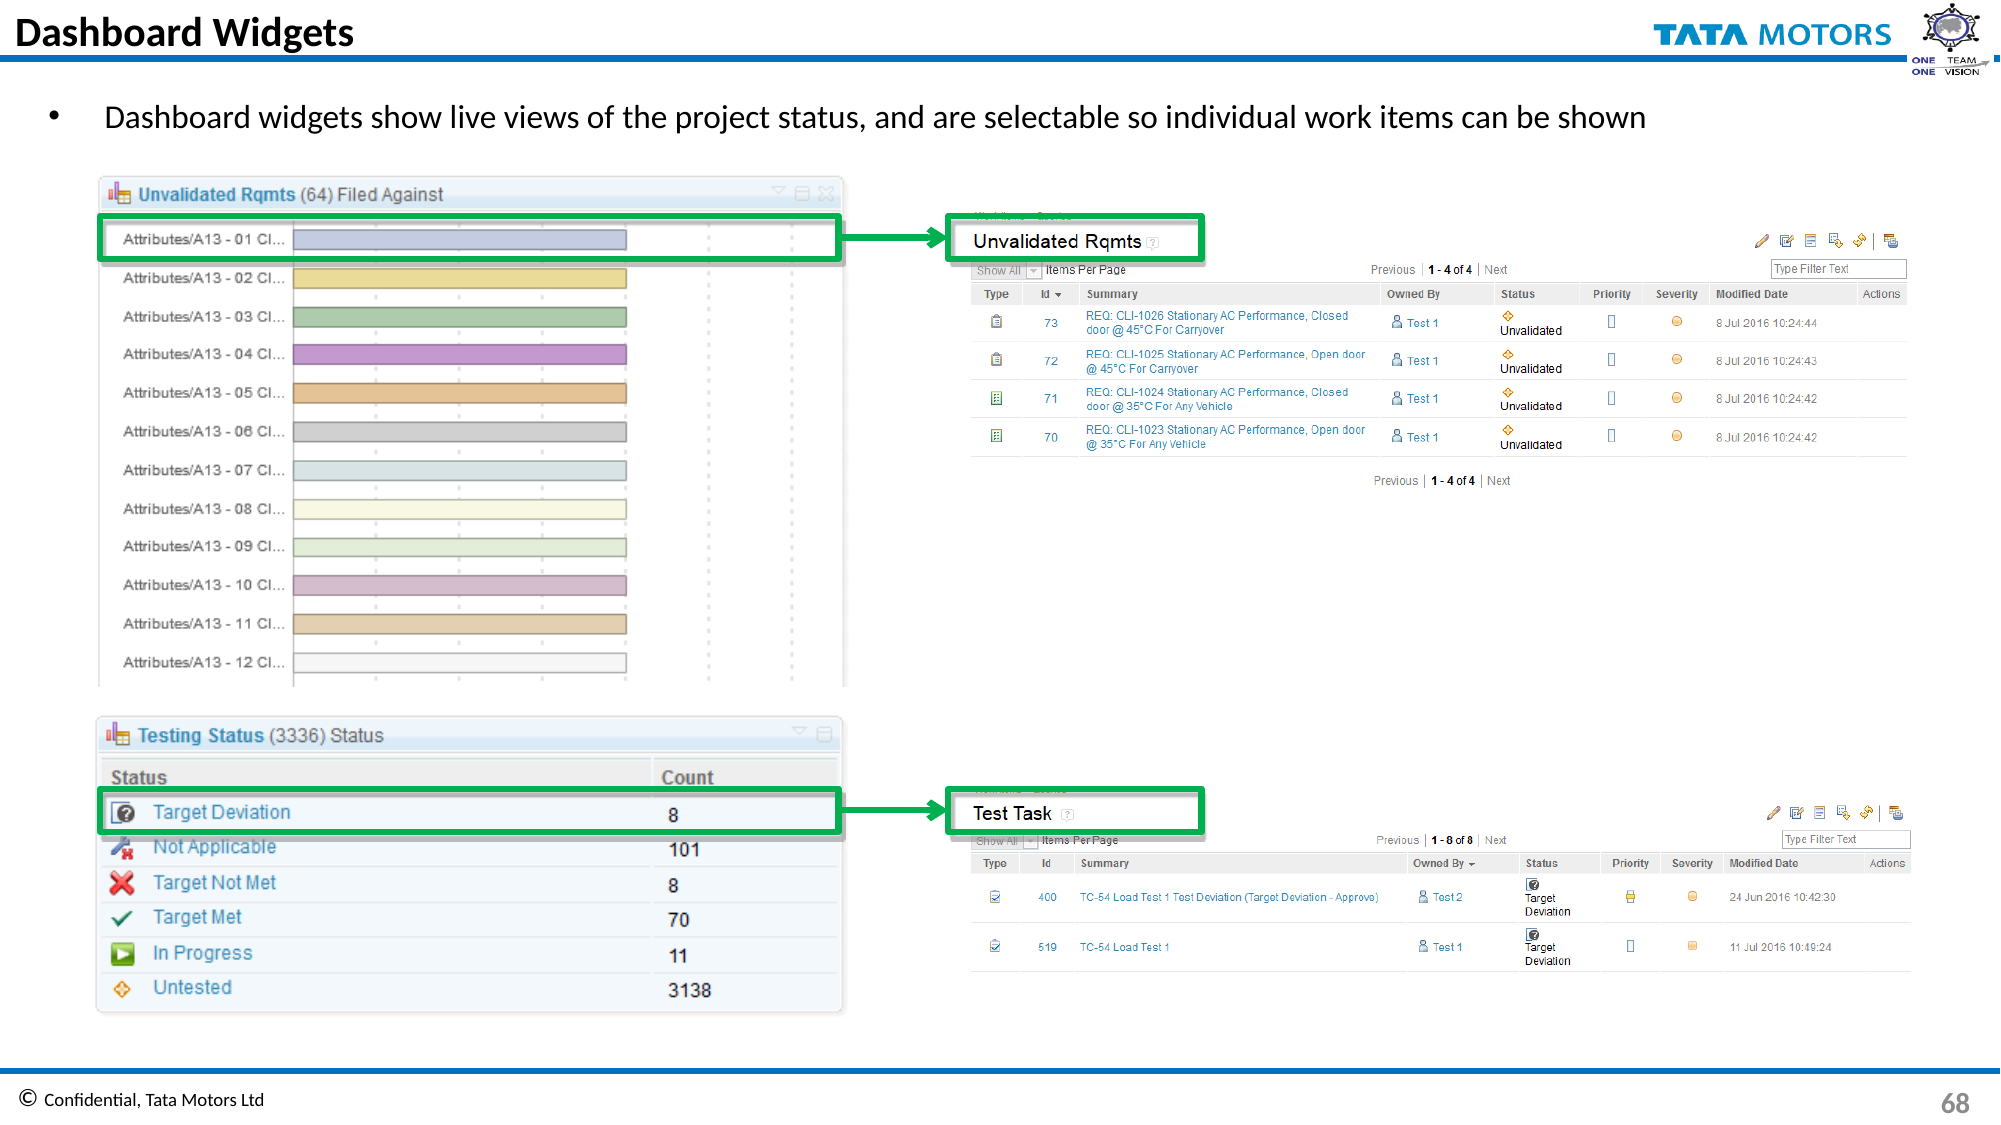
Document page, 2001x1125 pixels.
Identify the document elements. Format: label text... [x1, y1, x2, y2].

slide_number 68 [1834, 1077, 1986, 1125]
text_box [99, 215, 1202, 260]
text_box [99, 788, 1202, 833]
title Dashboard Widgets [0, 0, 1634, 61]
list Dashboard widgets show live views of the project status, and are selectable so individual work items can be shown [33, 87, 1951, 1044]
picture [1907, 0, 1994, 76]
picture [91, 704, 857, 1025]
picture [1647, 19, 1898, 49]
picture [91, 167, 857, 687]
picture [965, 779, 1916, 976]
picture [965, 208, 1911, 508]
